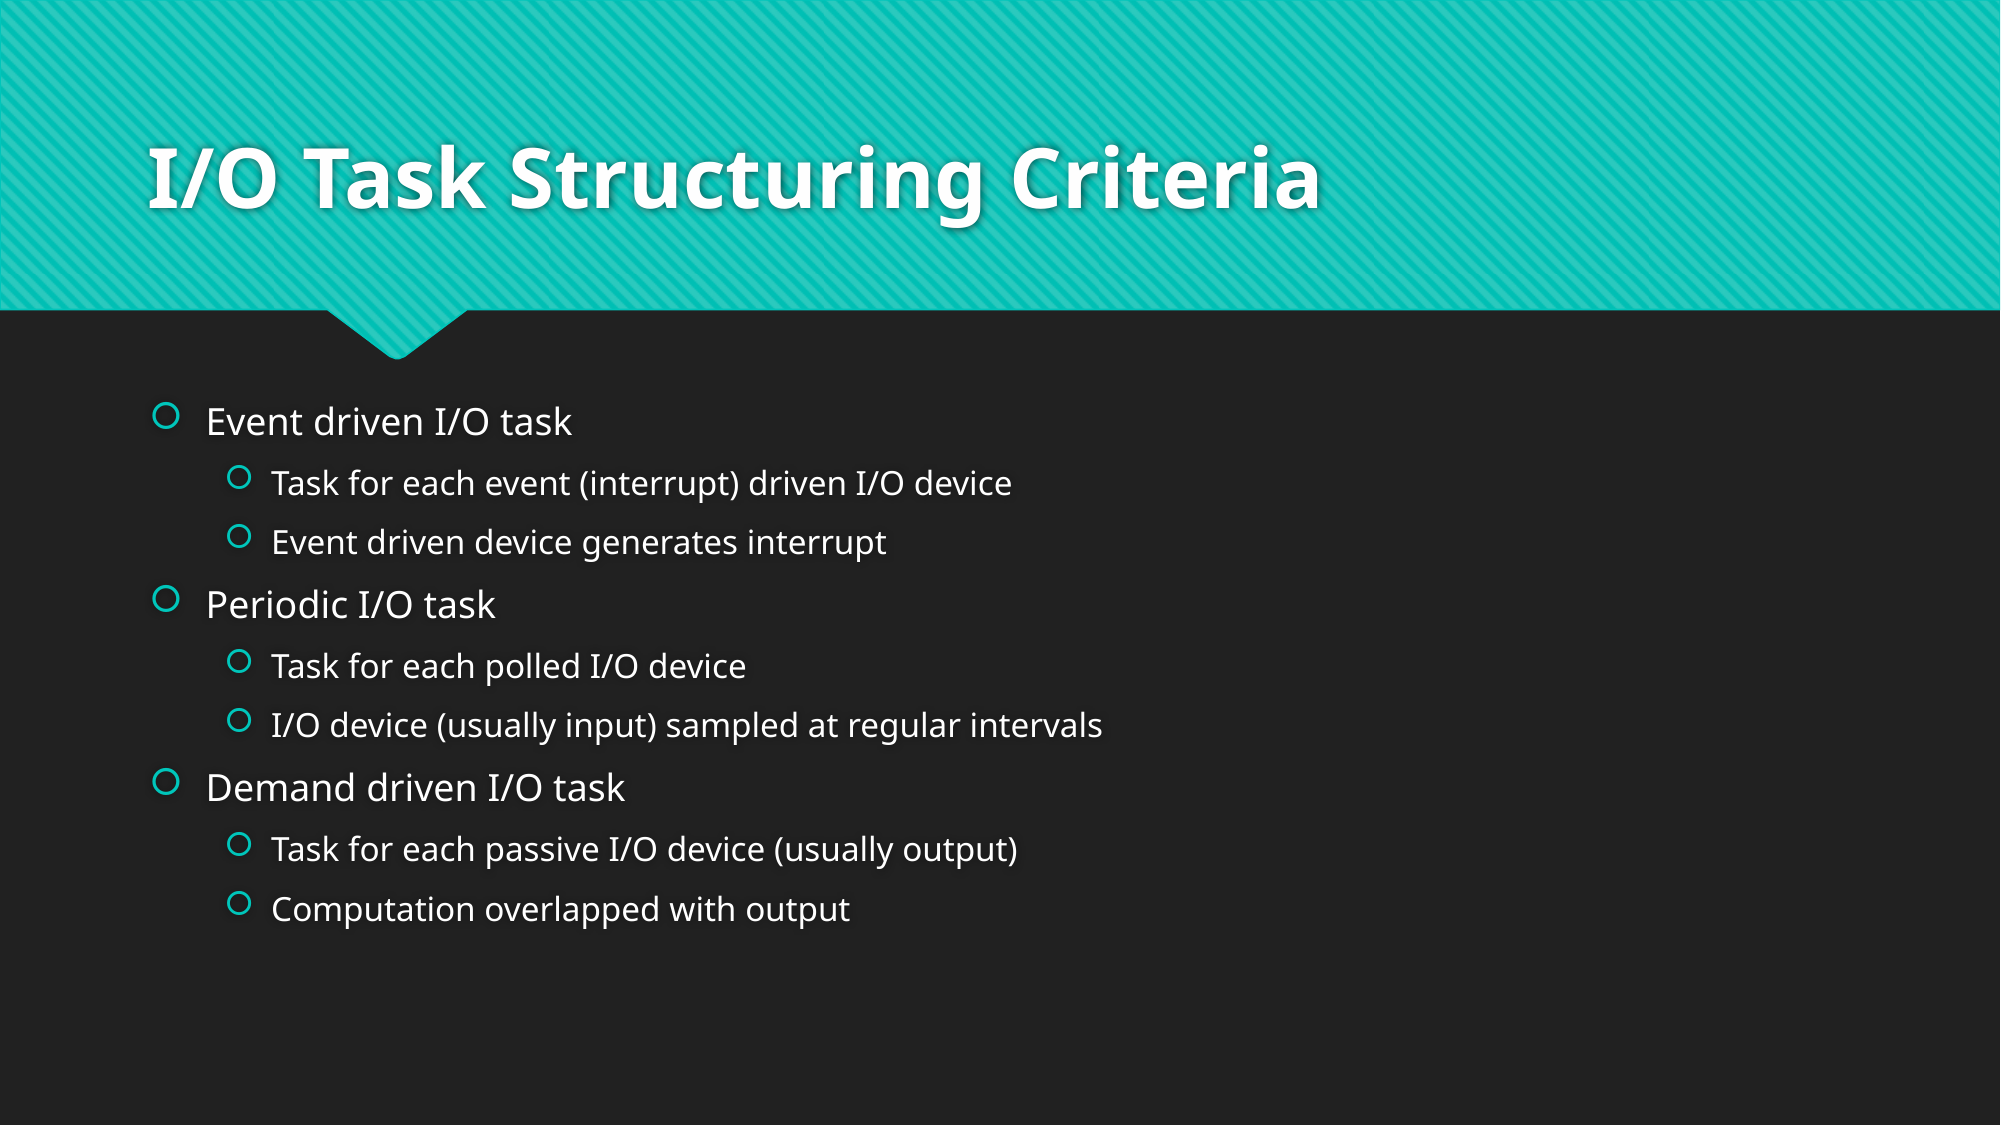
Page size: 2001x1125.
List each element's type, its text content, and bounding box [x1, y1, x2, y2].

list Event driven I/O task Task for each event (interrupt) driven I/O device Event driven device generates interrupt Periodic I/O task Task for each polled I/O device I/O device (usually input) sampled at regular intervals Demand driven I/O task Task for each passive I/O device (usually output) Computation overlapped with output [134, 364, 1866, 962]
title I/O Task Structuring Criteria [132, 73, 1868, 233]
